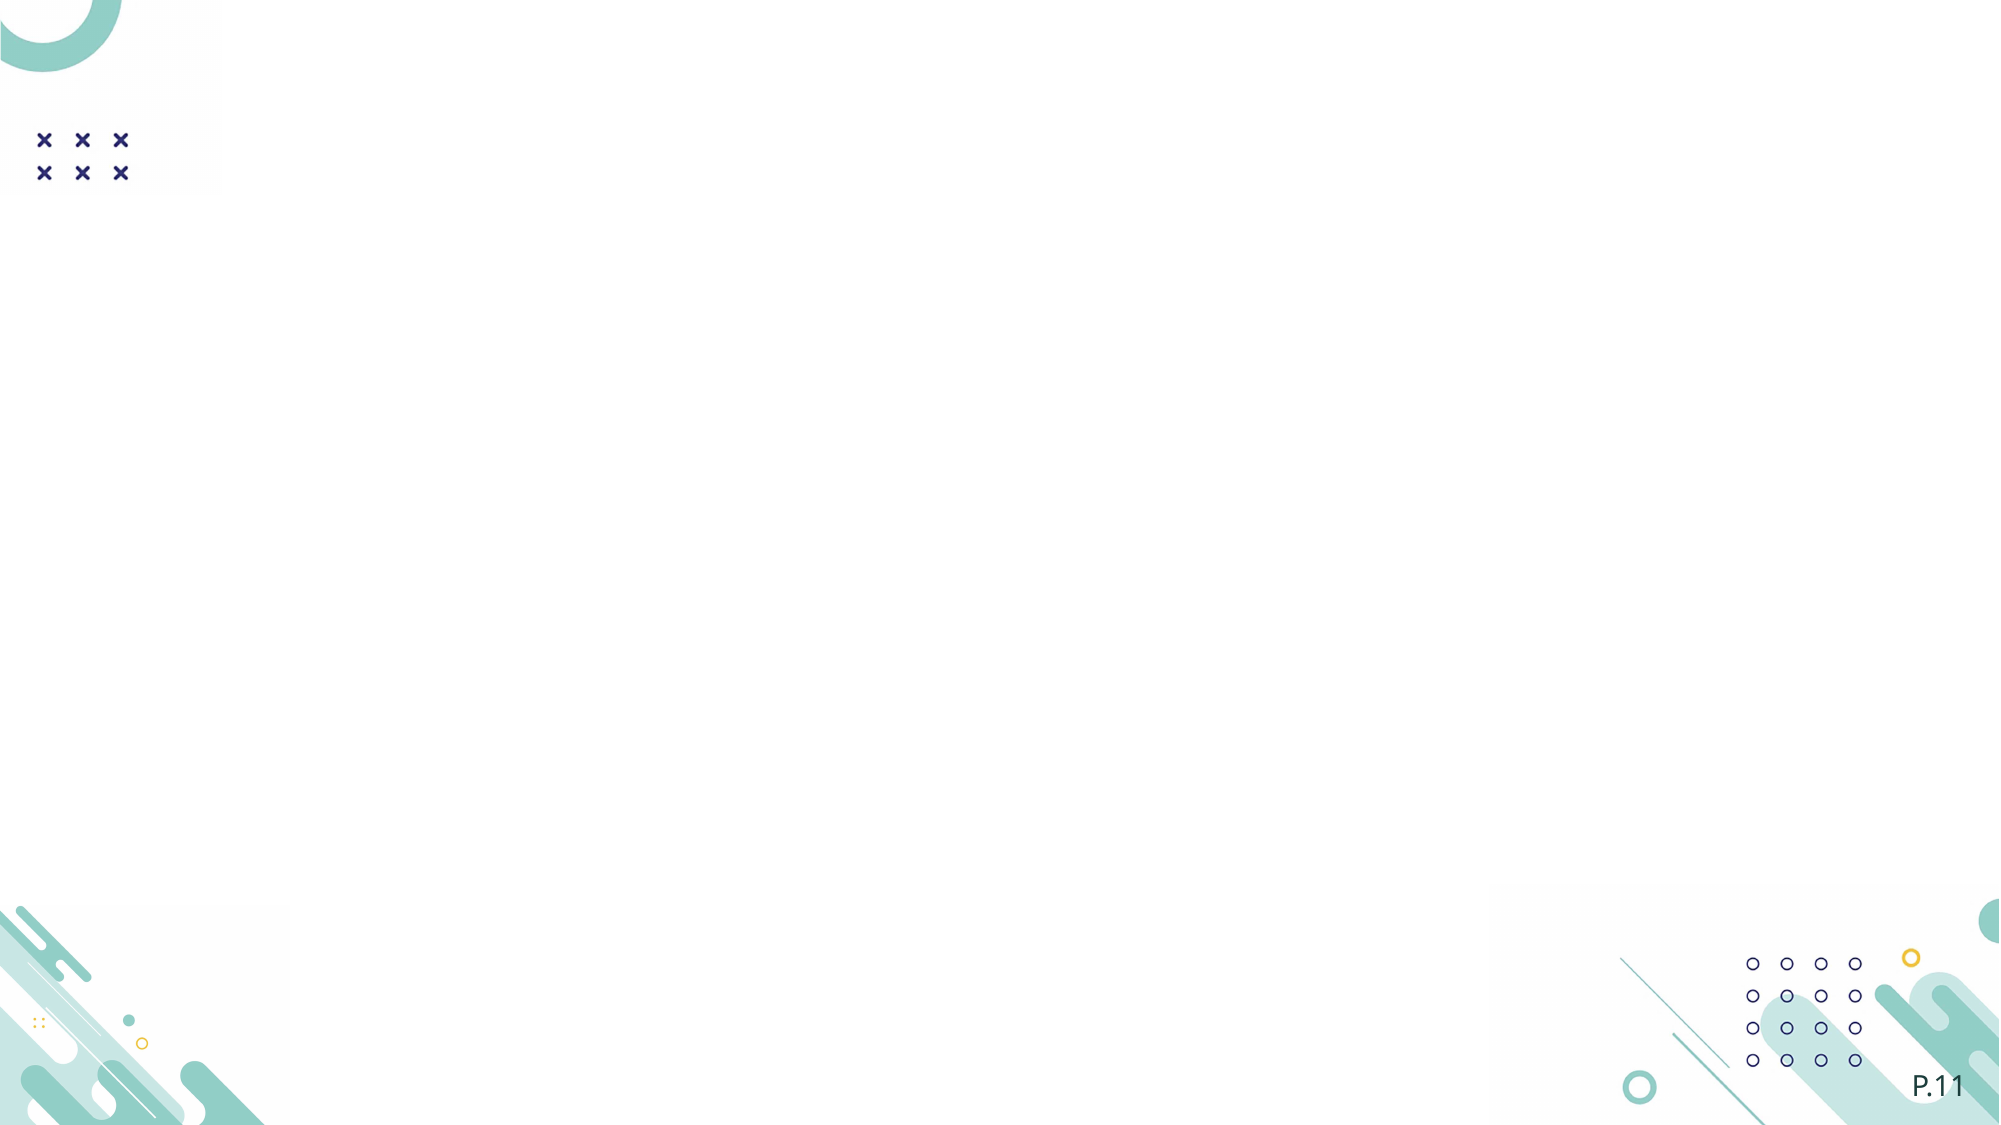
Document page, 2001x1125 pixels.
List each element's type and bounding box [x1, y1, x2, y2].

picture [0, 0, 222, 195]
picture [1489, 884, 1999, 1125]
picture [0, 905, 290, 1125]
